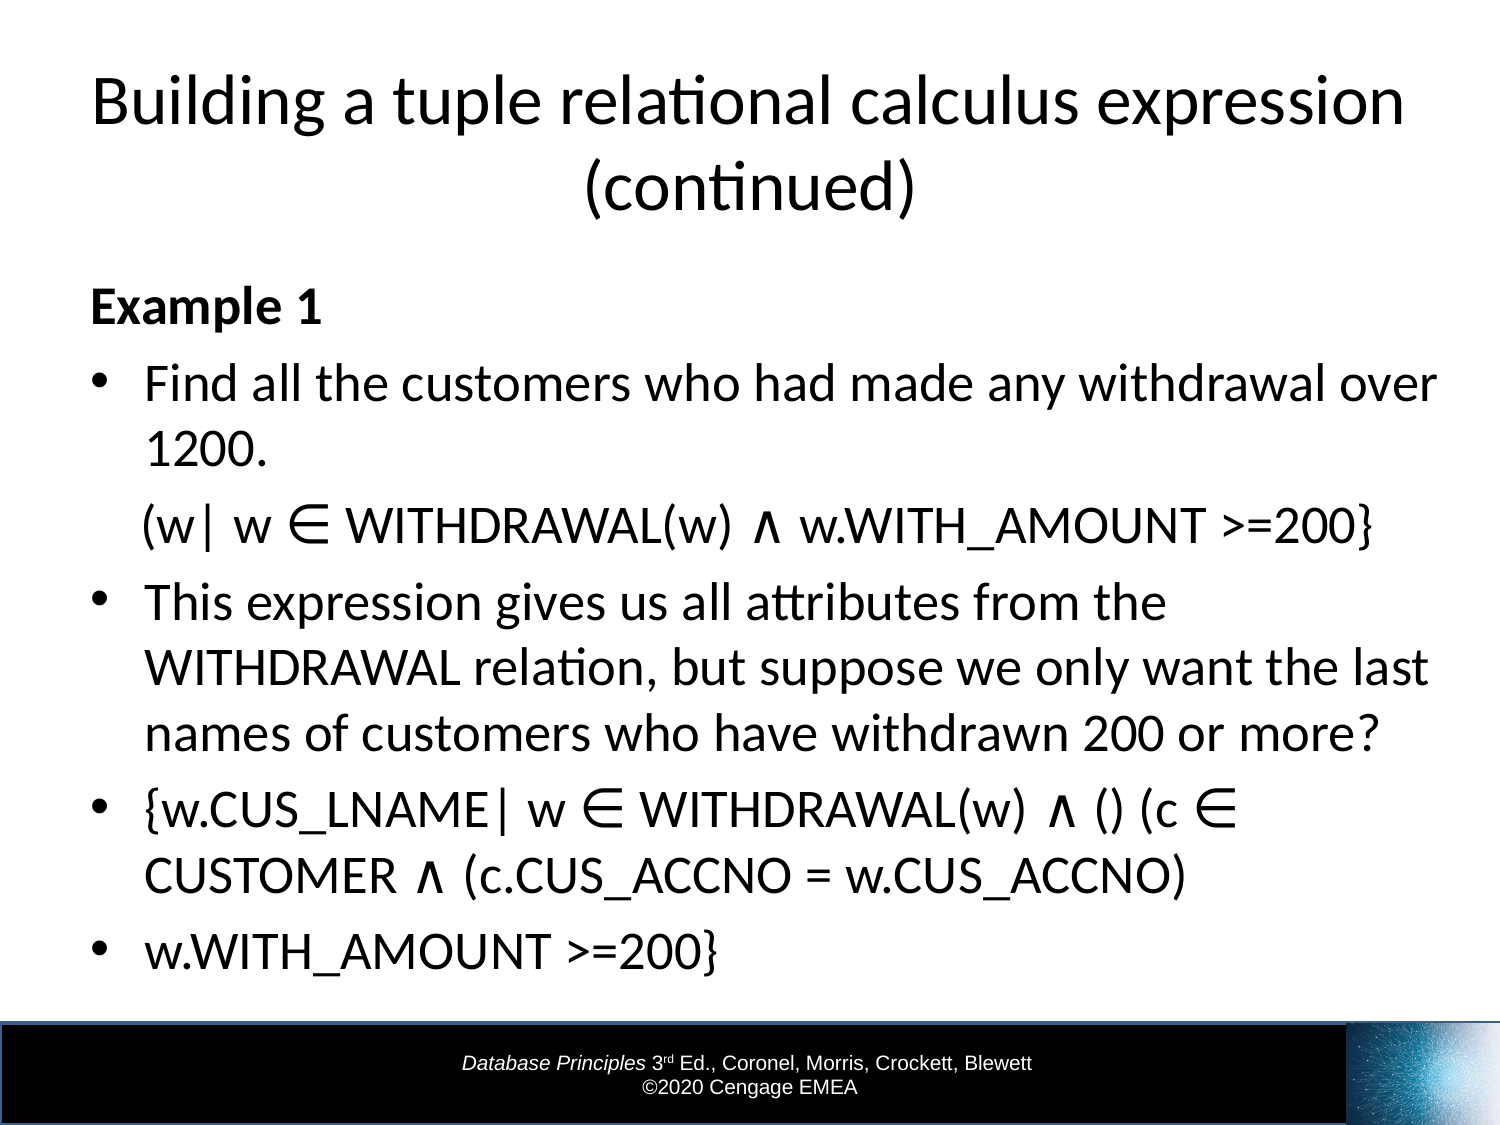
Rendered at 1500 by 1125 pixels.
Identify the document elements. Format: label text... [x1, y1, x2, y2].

title Building a tuple relational calculus expression (continued) [75, 45, 1425, 233]
picture [1346, 1023, 1500, 1125]
